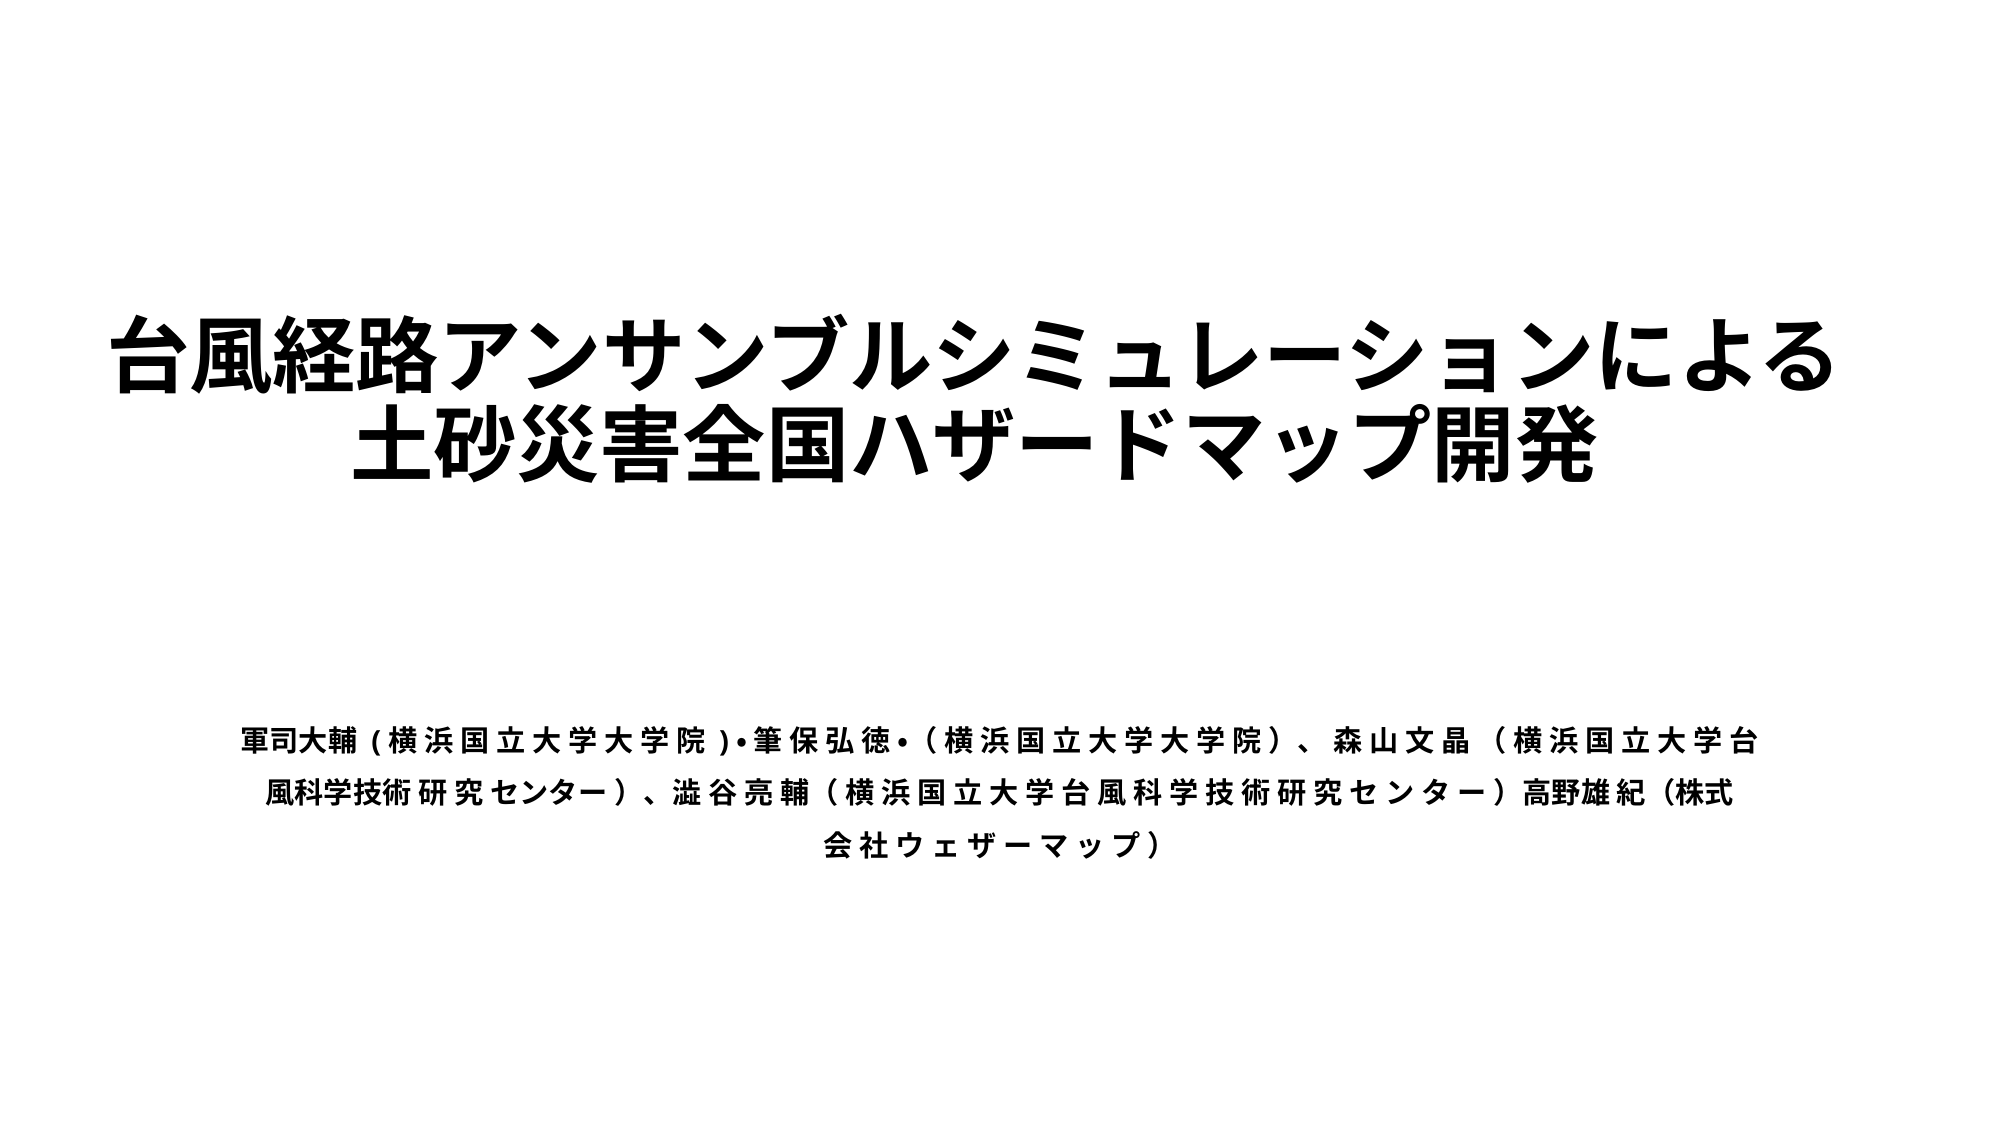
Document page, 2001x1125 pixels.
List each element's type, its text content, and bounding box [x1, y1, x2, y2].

subtitle 軍司大輔 (横 浜 国 立 大 学 大 学 院 )・ 筆 保 弘 徳 ・（ 横 浜 国 立 大 学 大 学 院 ）、 森 山 文 晶 （ 横 浜 国 立 大 学 台 風科学技術 研 究 センター ）、澁 谷 亮 輔（ 横 浜 国 立 大 学 台 風 科 学 技 術 研 究 セ ン タ ー ）高野雄 紀（株式 会 社 ウ ェ ザ ー マ ッ プ ） [116, 718, 1883, 991]
title 台風経路アンサンブルシミュレーションによる 土砂災害全国ハザードマップ開発 [20, 109, 1929, 502]
